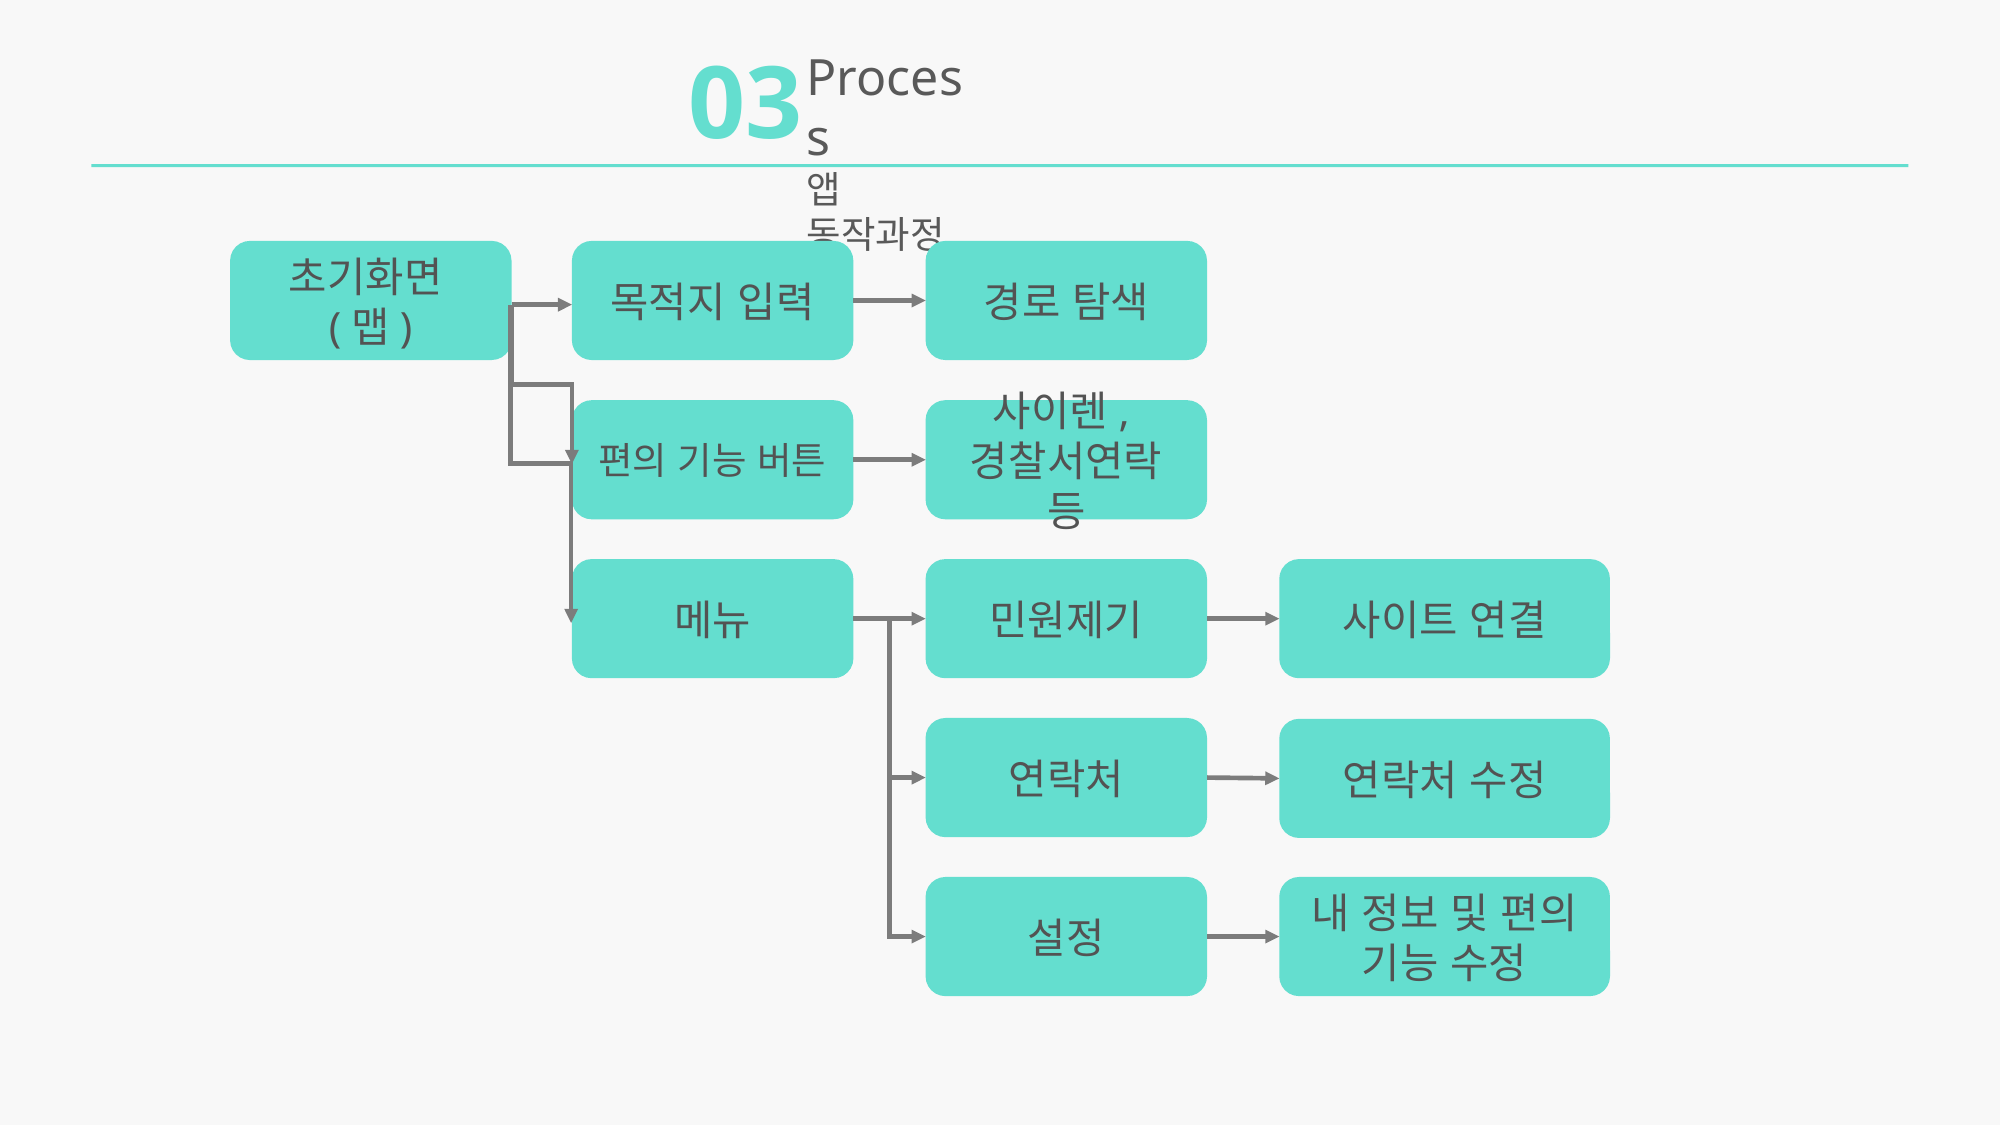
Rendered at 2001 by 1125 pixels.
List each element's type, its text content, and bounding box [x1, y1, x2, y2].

text_box 03 [673, 30, 818, 166]
text_box 민원제기 [924, 558, 1209, 680]
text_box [853, 778, 926, 937]
text_box 경로 탐색 [924, 239, 1209, 362]
text_box 편의 기능 버튼 [573, 399, 855, 521]
text_box 설정 [924, 875, 1209, 998]
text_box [853, 618, 926, 778]
text_box 사이트 연결 [1278, 558, 1612, 680]
text_box 연락처 수정 [1278, 717, 1612, 840]
text_box [1000, 163, 1909, 168]
text_box 연락처 [926, 716, 1209, 839]
text_box Process 앱 동작과정 [791, 38, 1000, 264]
text_box 내 정보 및 편의 기능 수정 [1278, 875, 1612, 998]
text_box 메뉴 [570, 558, 855, 680]
text_box 사이렌,경찰서연락 등 [924, 399, 1209, 521]
text_box 목적지 입력 [570, 239, 855, 362]
text_box [90, 163, 791, 168]
text_box 초기화면(맵) [229, 239, 513, 362]
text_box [510, 304, 572, 623]
